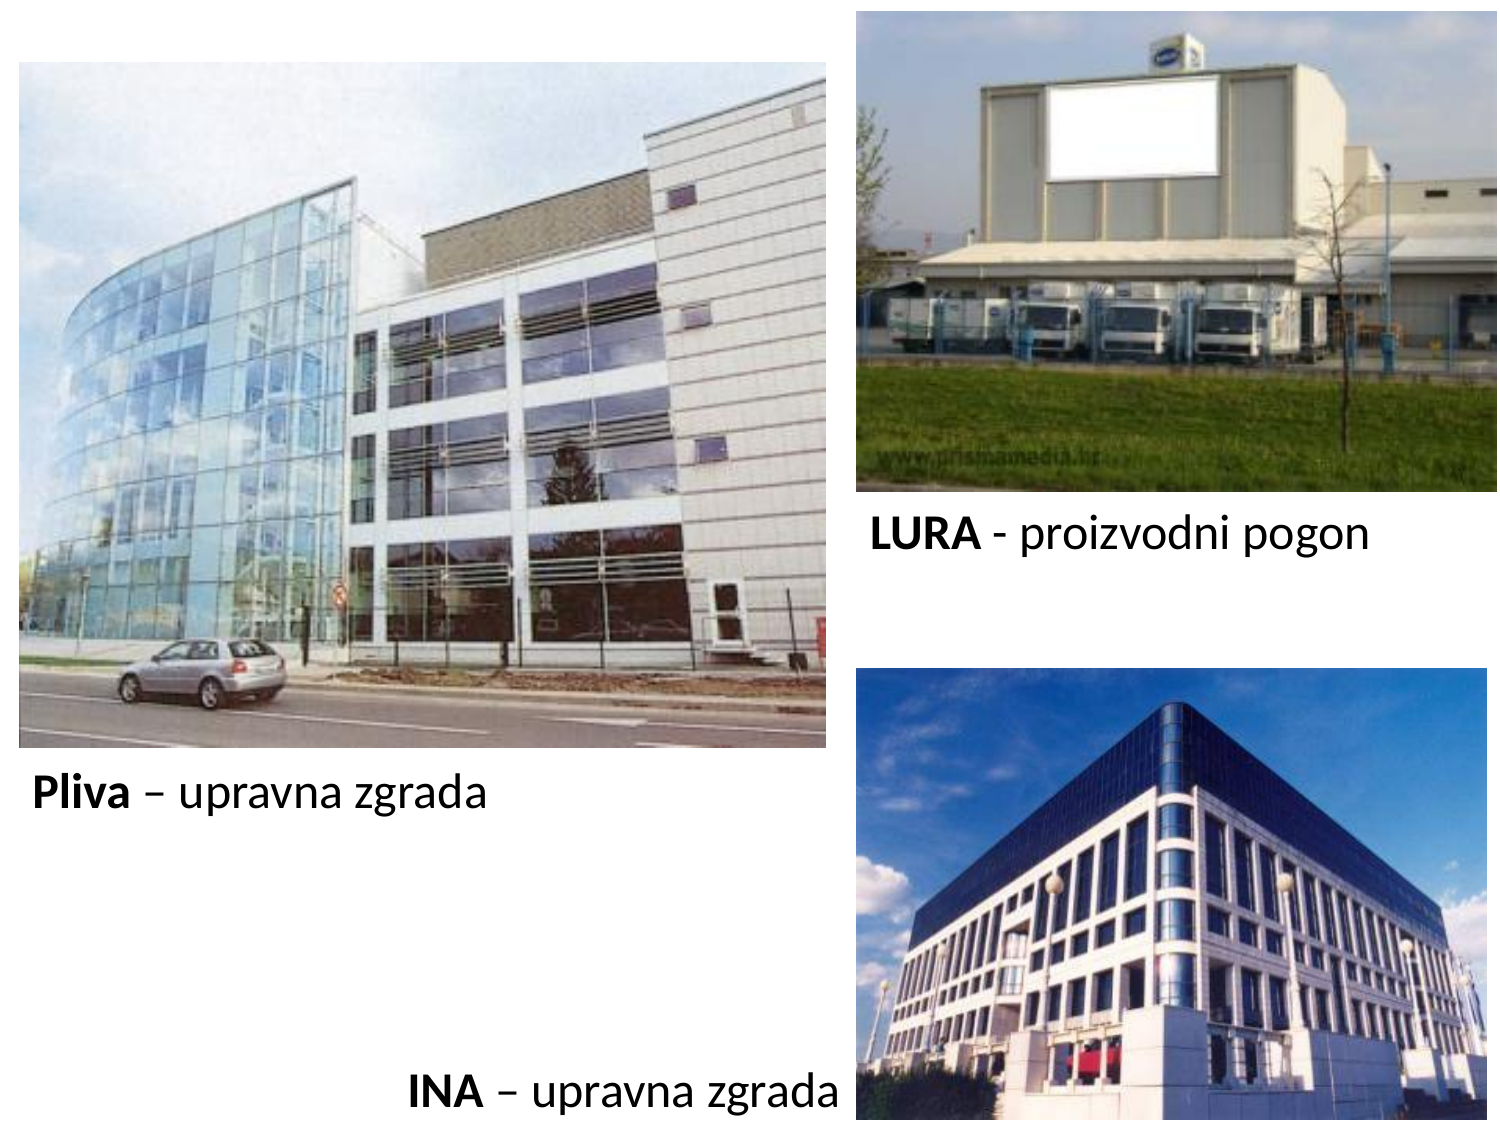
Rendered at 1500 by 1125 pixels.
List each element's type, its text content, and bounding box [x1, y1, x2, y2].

text_box INA – upravna zgrada [386, 1049, 852, 1125]
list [19, 61, 826, 749]
text_box LURA - proizvodni pogon [855, 499, 1477, 567]
text_box Pliva – upravna zgrada [17, 754, 569, 827]
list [855, 10, 1497, 492]
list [856, 668, 1487, 1121]
